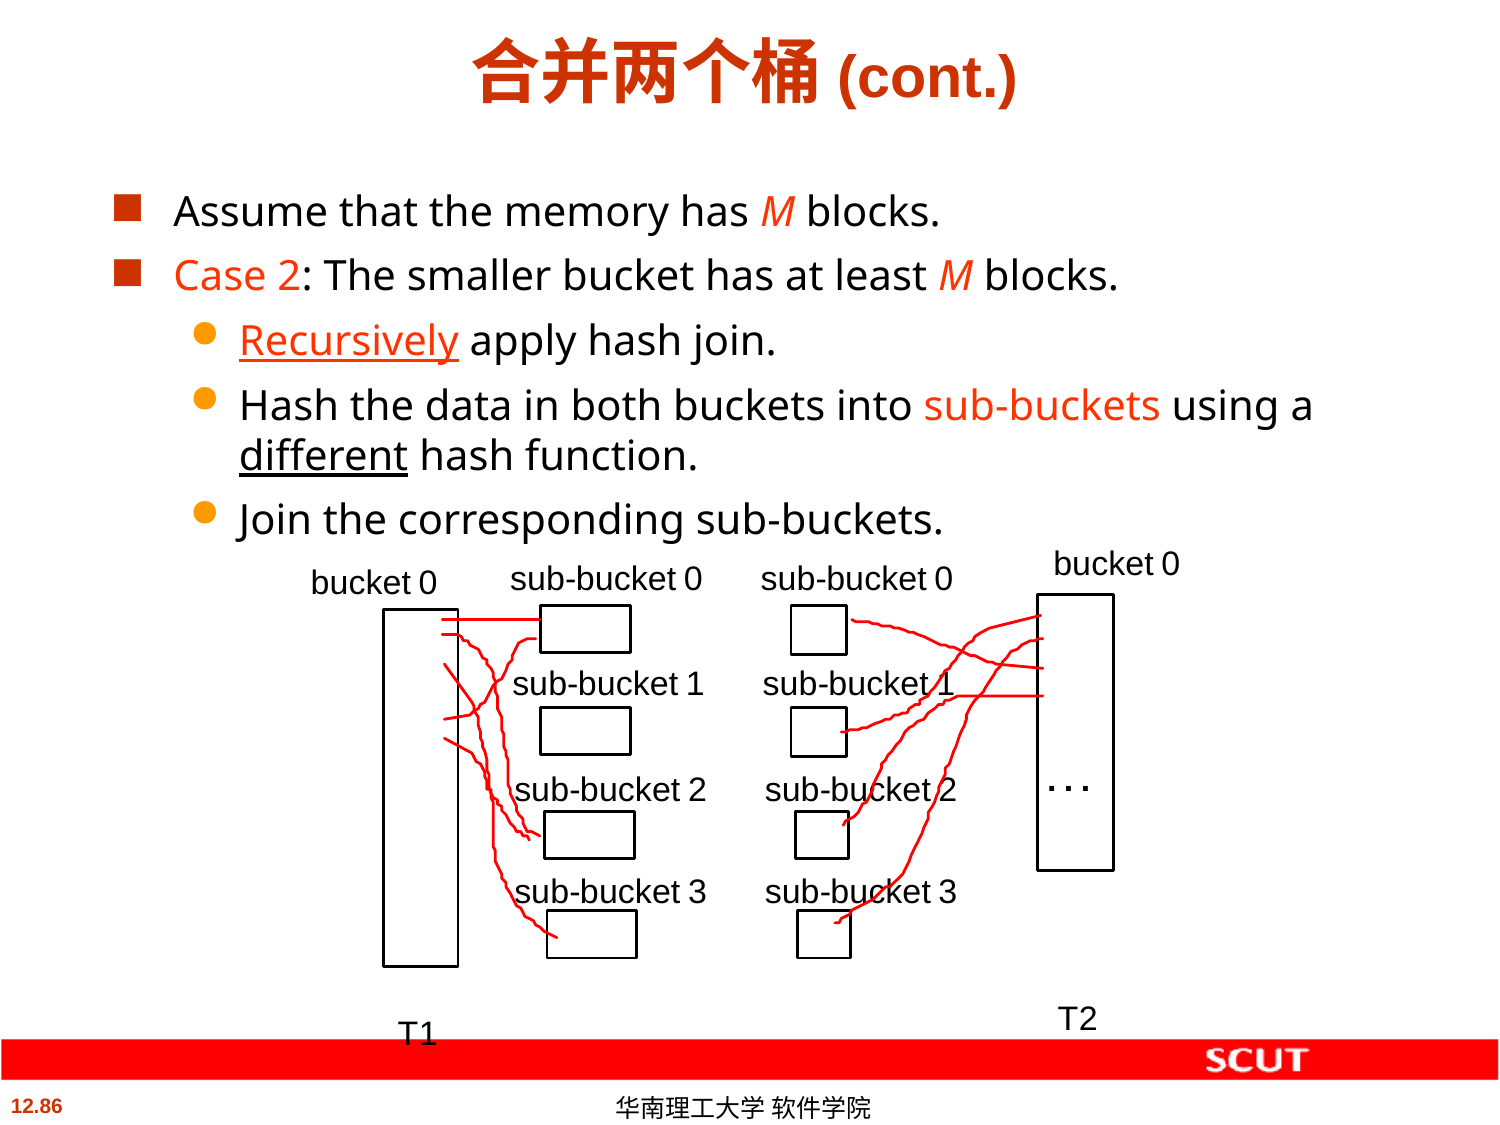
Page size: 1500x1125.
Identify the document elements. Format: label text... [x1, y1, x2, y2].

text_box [310, 542, 1225, 1053]
list Assume that the memory has M blocks. Case 2: The smaller bucket has at least M blocks. Recursively apply hash join. Hash the data in both buckets into sub-buckets using a different hash function. Join the corresponding sub-buckets. [102, 177, 1438, 920]
picture [0, 1038, 1500, 1083]
title 合并两个桶(cont.) [37, 18, 1452, 120]
